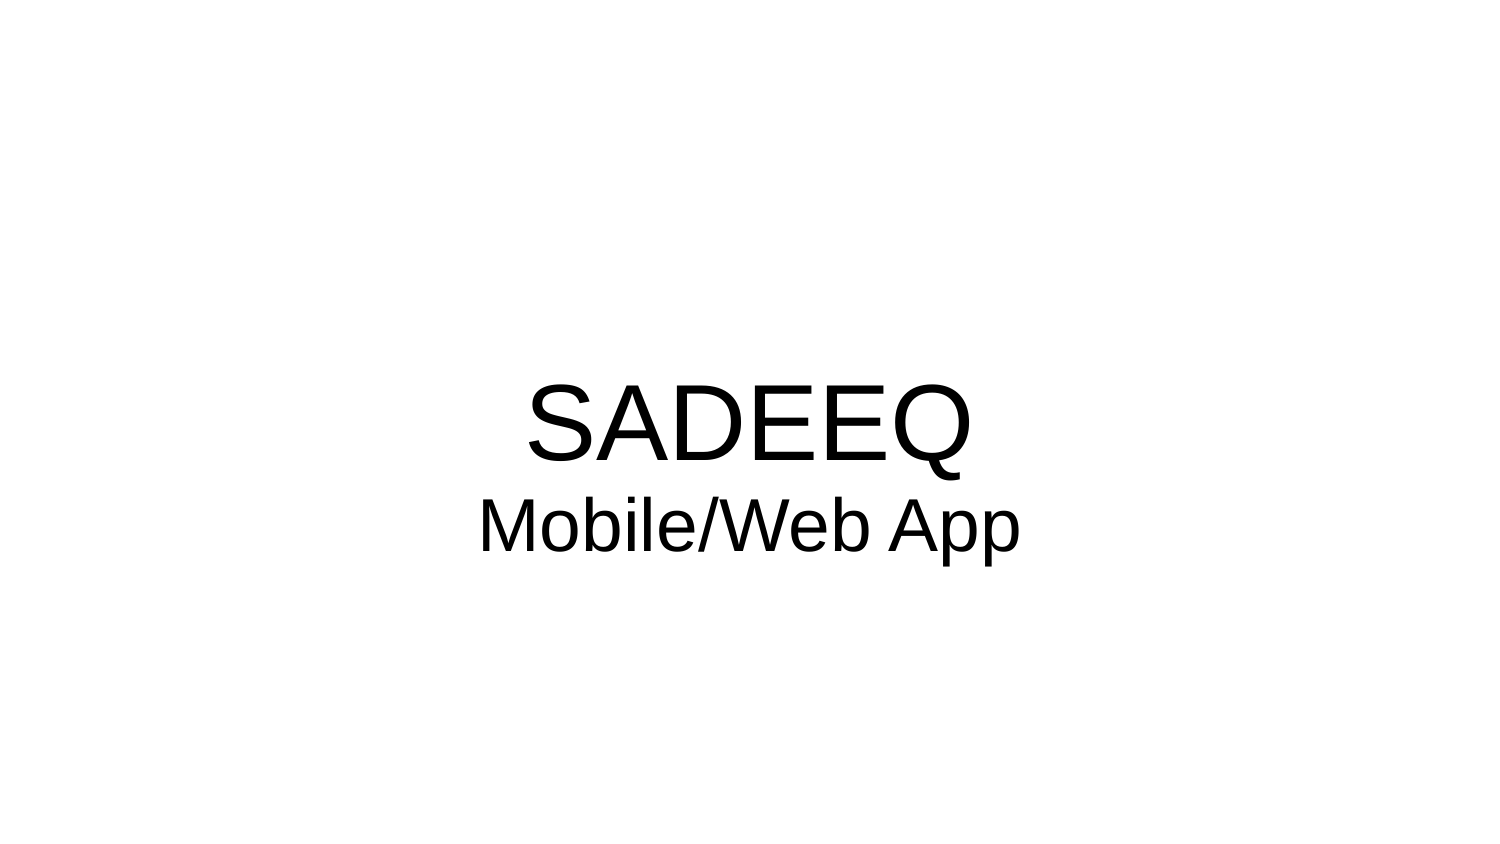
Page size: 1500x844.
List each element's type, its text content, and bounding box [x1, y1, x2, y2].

title SADEEQ Mobile/Web App [51, 122, 1449, 583]
